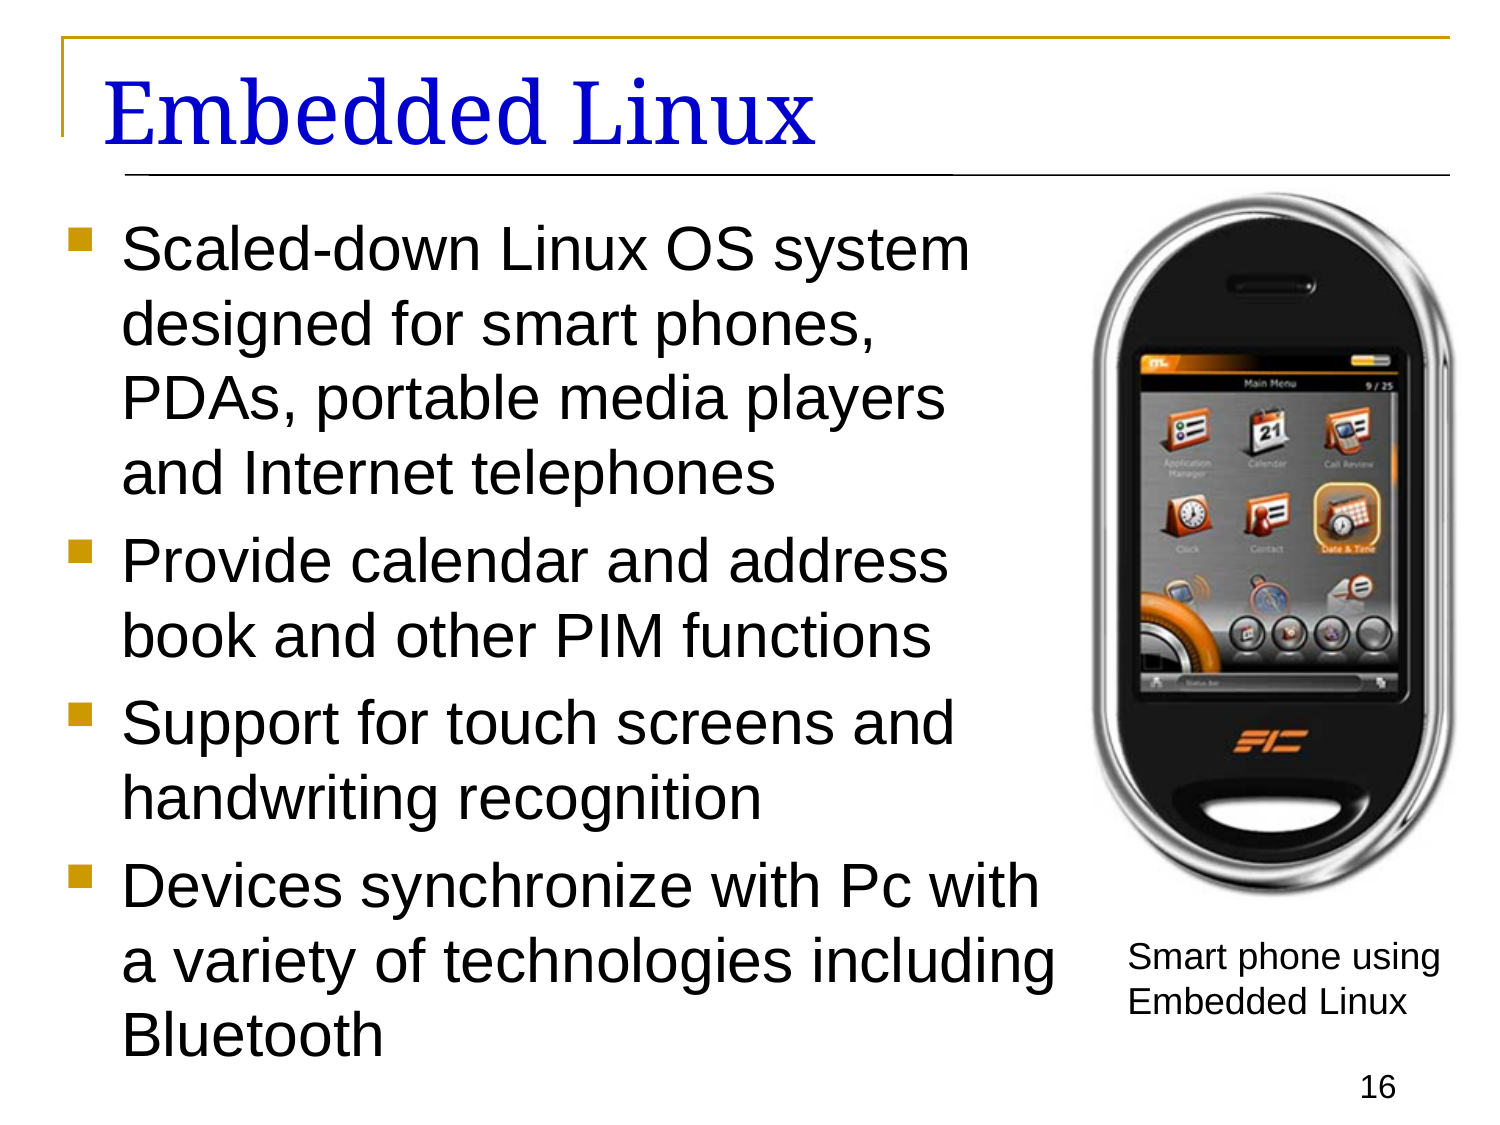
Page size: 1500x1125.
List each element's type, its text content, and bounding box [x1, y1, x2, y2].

list Scaled-down Linux OS system designed for smart phones, PDAs, portable media players and Internet telephones Provide calendar and address book and other PIM functions Support for touch screens and handwriting recognition Devices synchronize with Pc with a variety of technologies including Bluetooth [49, 199, 1076, 1101]
text_box Smart phone using Embedded Linux [1112, 924, 1463, 1030]
title Embedded Linux [87, 49, 1451, 188]
picture [1087, 187, 1462, 901]
